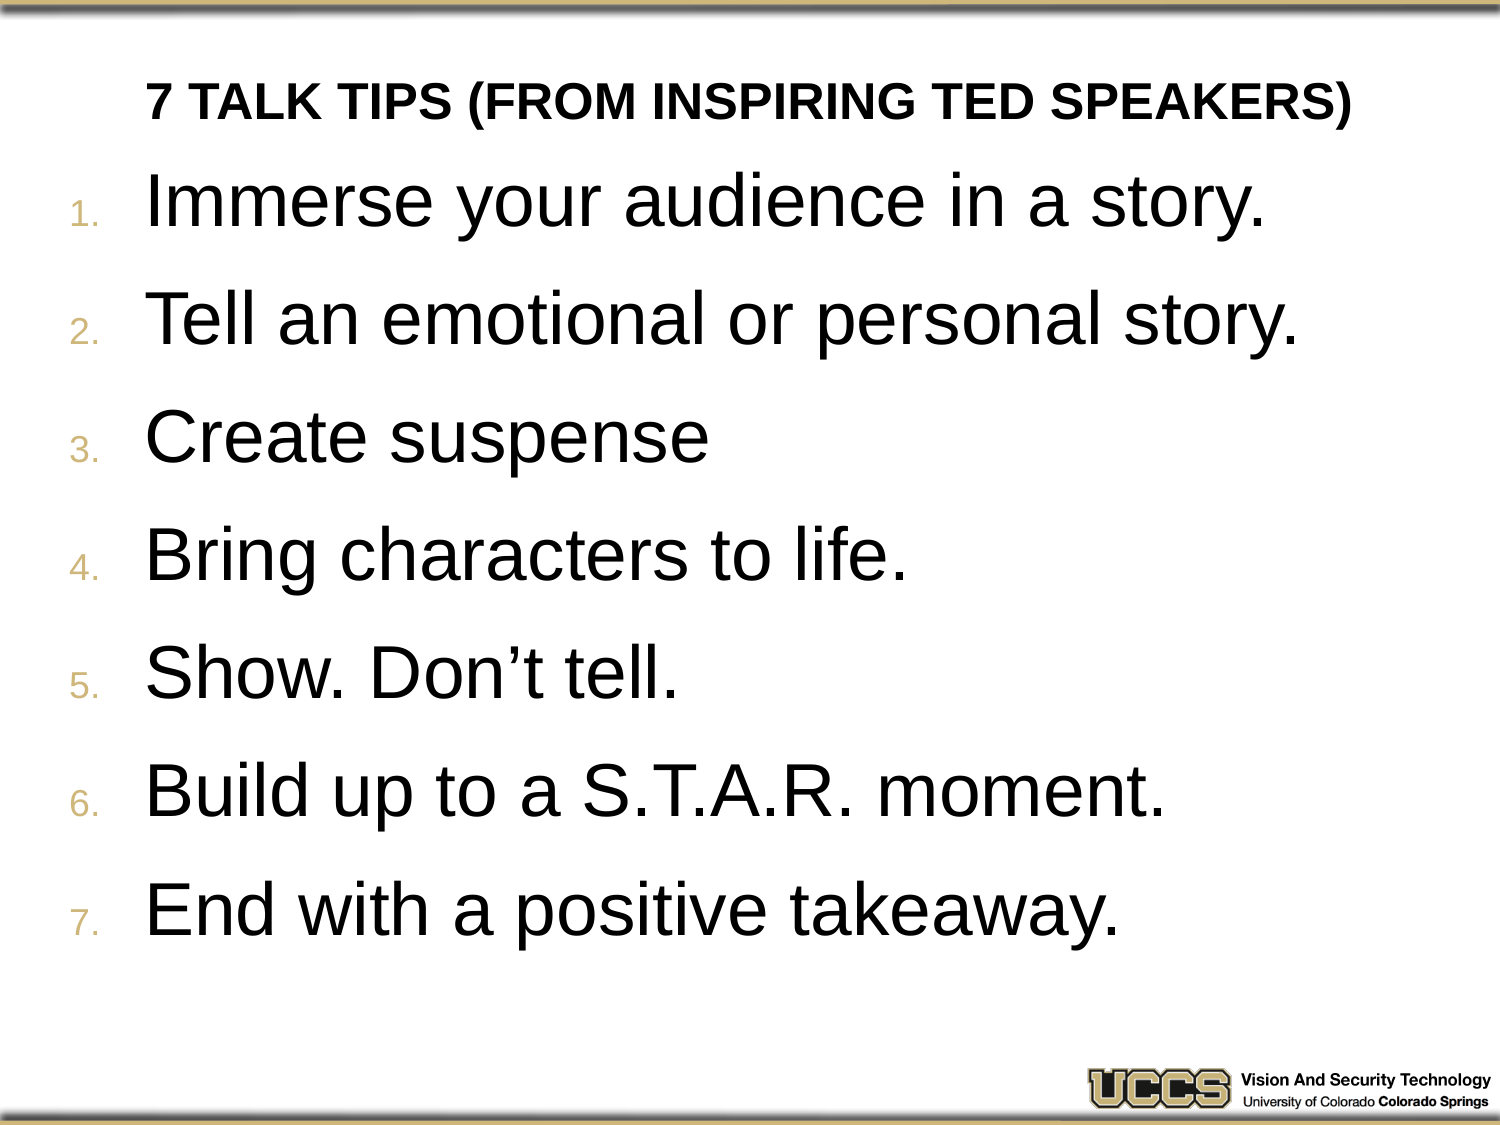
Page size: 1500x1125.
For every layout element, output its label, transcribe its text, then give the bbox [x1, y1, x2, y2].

list Immerse your audience in a story. Tell an emotional or personal story. Create suspense Bring characters to life. Show. Don’t tell. Build up to a S.T.A.R. moment. End with a positive takeaway. [53, 143, 1367, 1069]
picture [1079, 1061, 1495, 1118]
title 7 Talk Tips (From inspiring Ted Speakers) [50, 24, 1450, 138]
